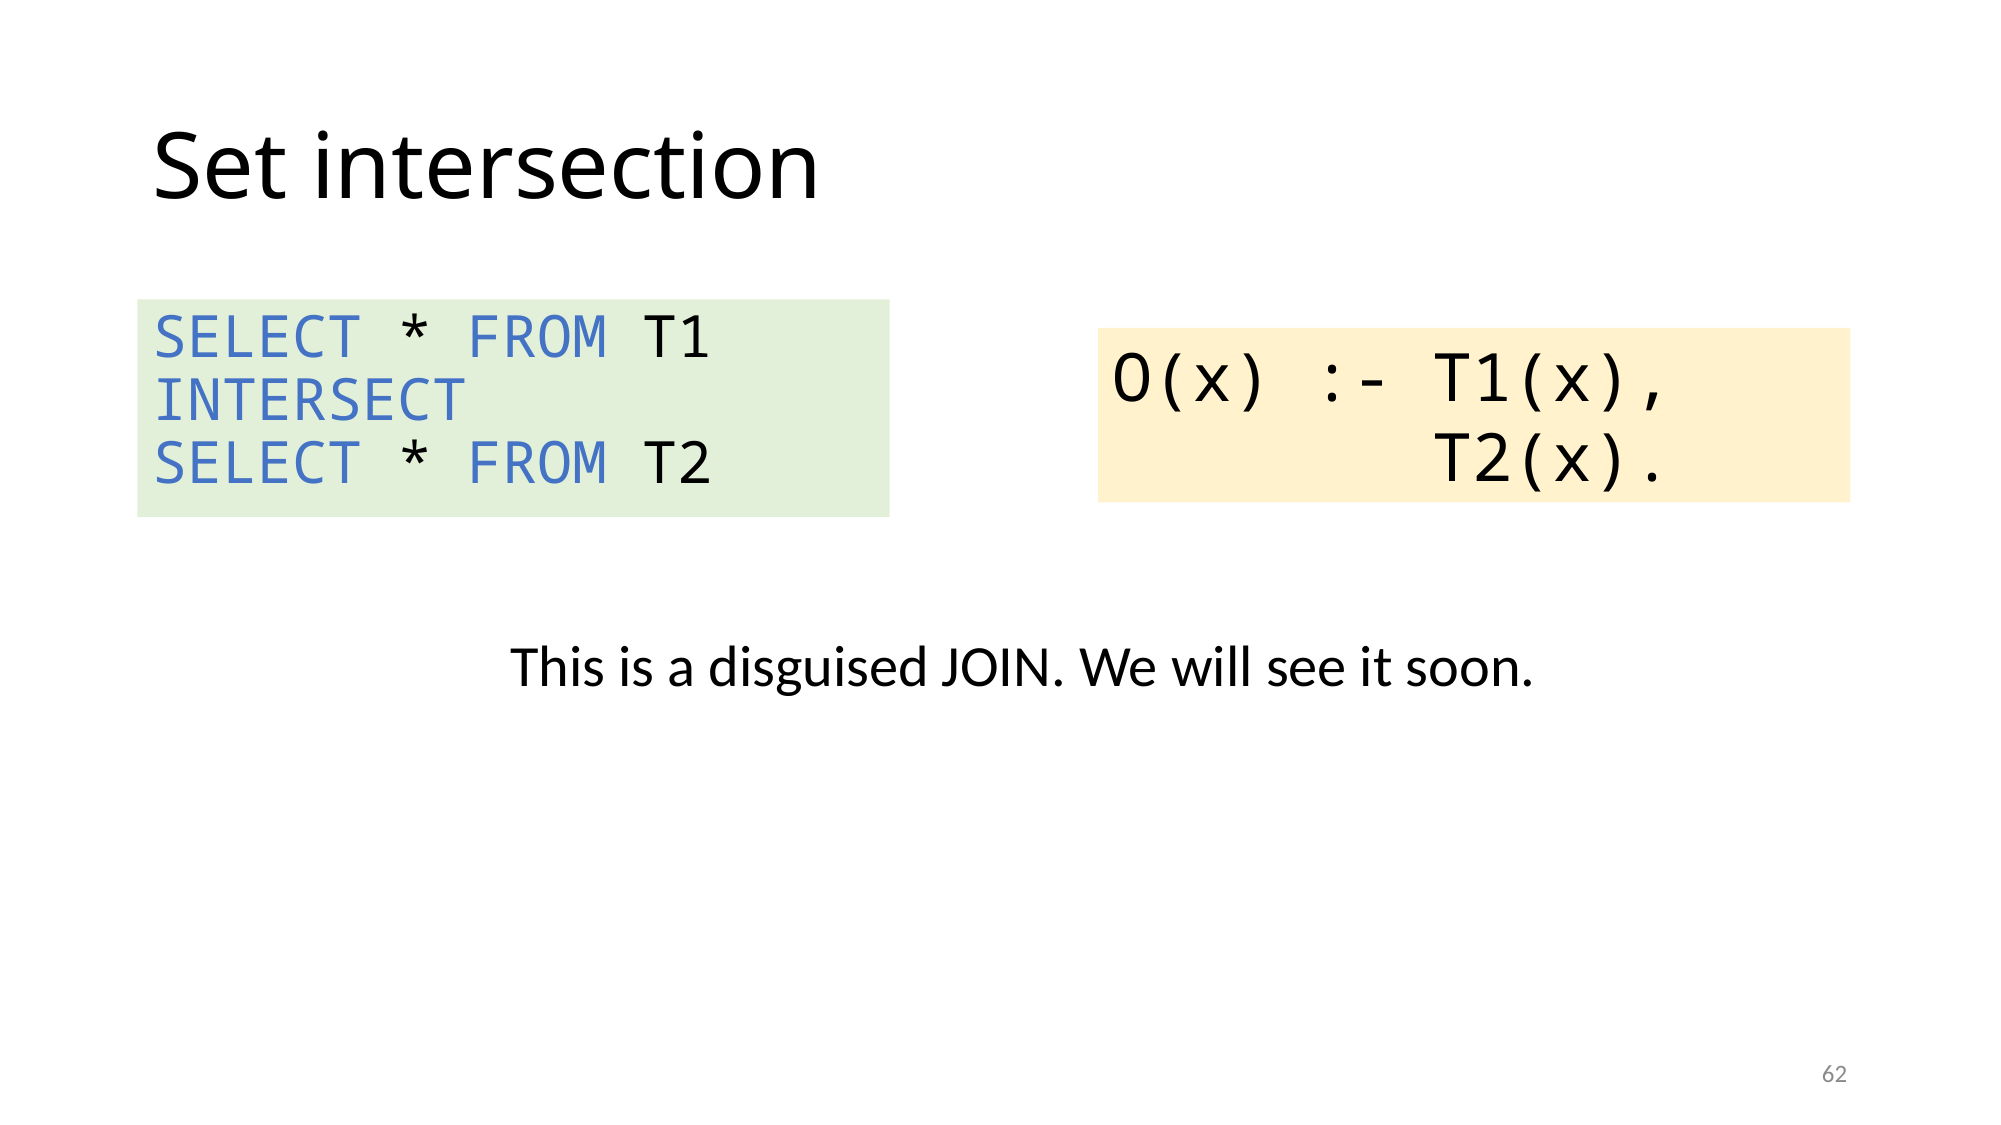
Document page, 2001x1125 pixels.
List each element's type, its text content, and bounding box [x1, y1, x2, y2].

title Set intersection [137, 59, 1863, 278]
text_box This is a disguised JOIN. We will see it soon. [495, 620, 1551, 706]
slide_number 62 [1798, 1042, 1863, 1103]
list SELECT * FROM T1 INTERSECT SELECT * FROM T2 [137, 299, 890, 517]
text_box O(x) :- T1(x), T2(x). [1098, 327, 1851, 503]
